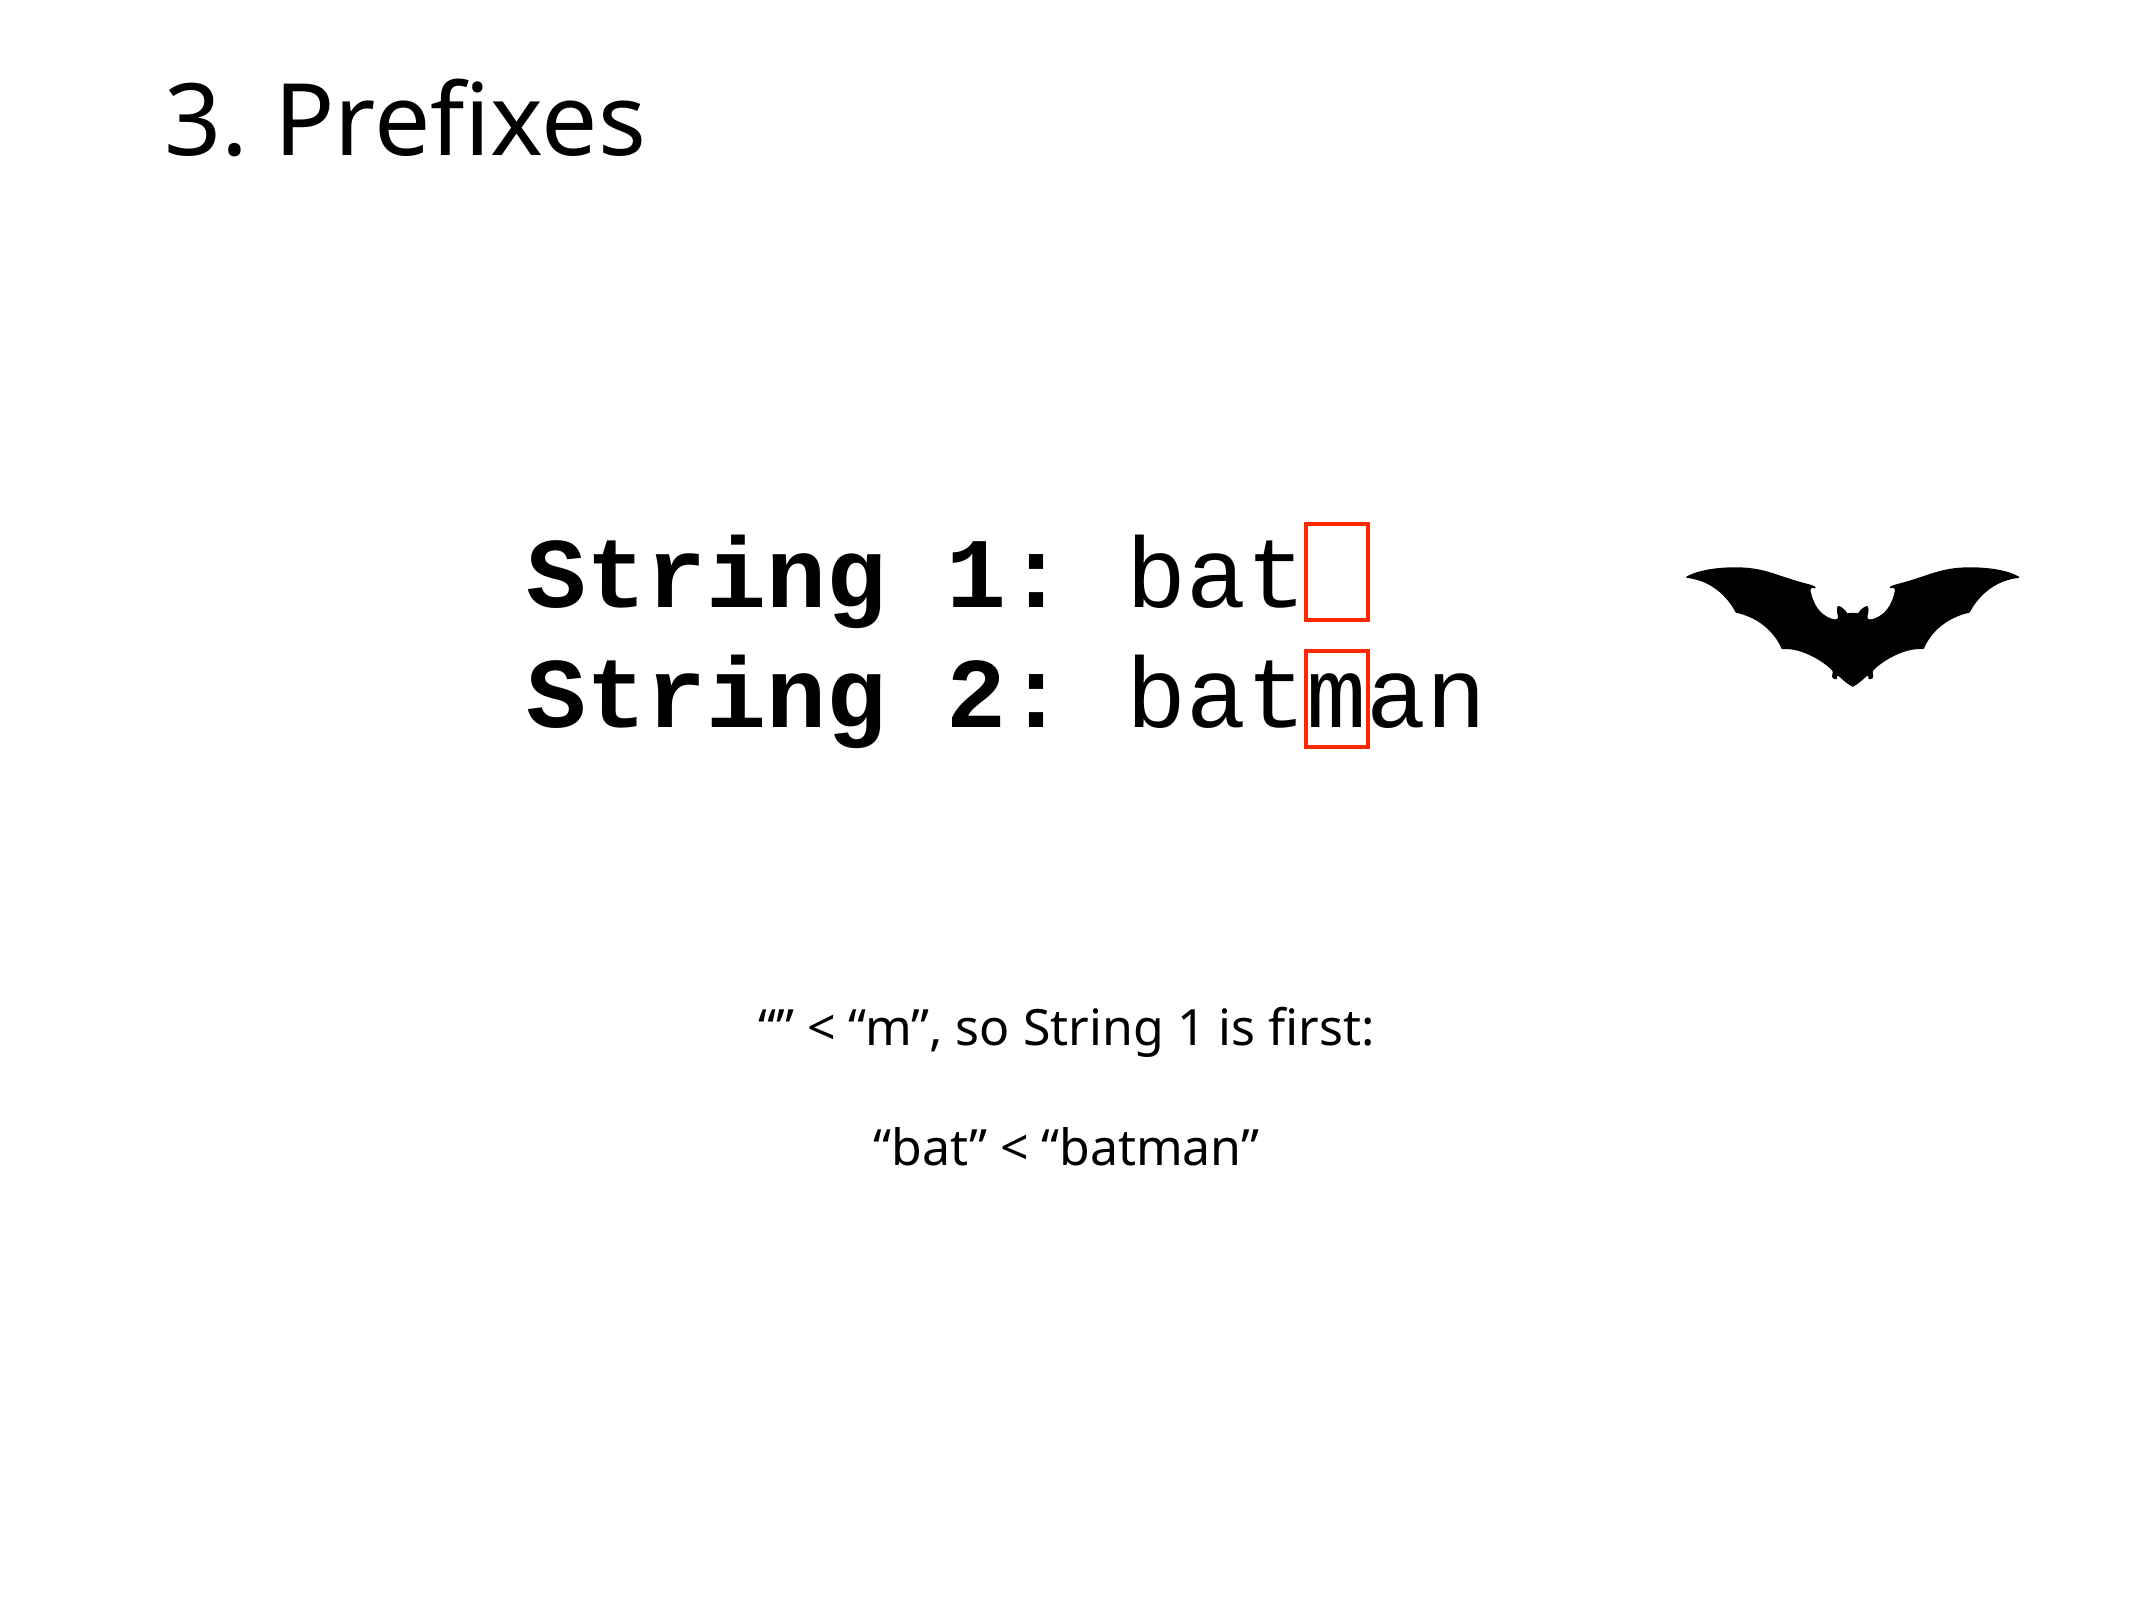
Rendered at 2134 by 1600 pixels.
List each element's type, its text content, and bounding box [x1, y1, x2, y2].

text_box String 1: bat String 2: batman [518, 498, 1495, 756]
text_box [1306, 524, 1368, 620]
title 3. Prefixes [155, 41, 1978, 191]
text_box [1306, 651, 1368, 748]
text_box [1686, 567, 2020, 687]
text_box “” < “m”, so String 1 is first: “bat” < “batman” [749, 987, 1384, 1184]
